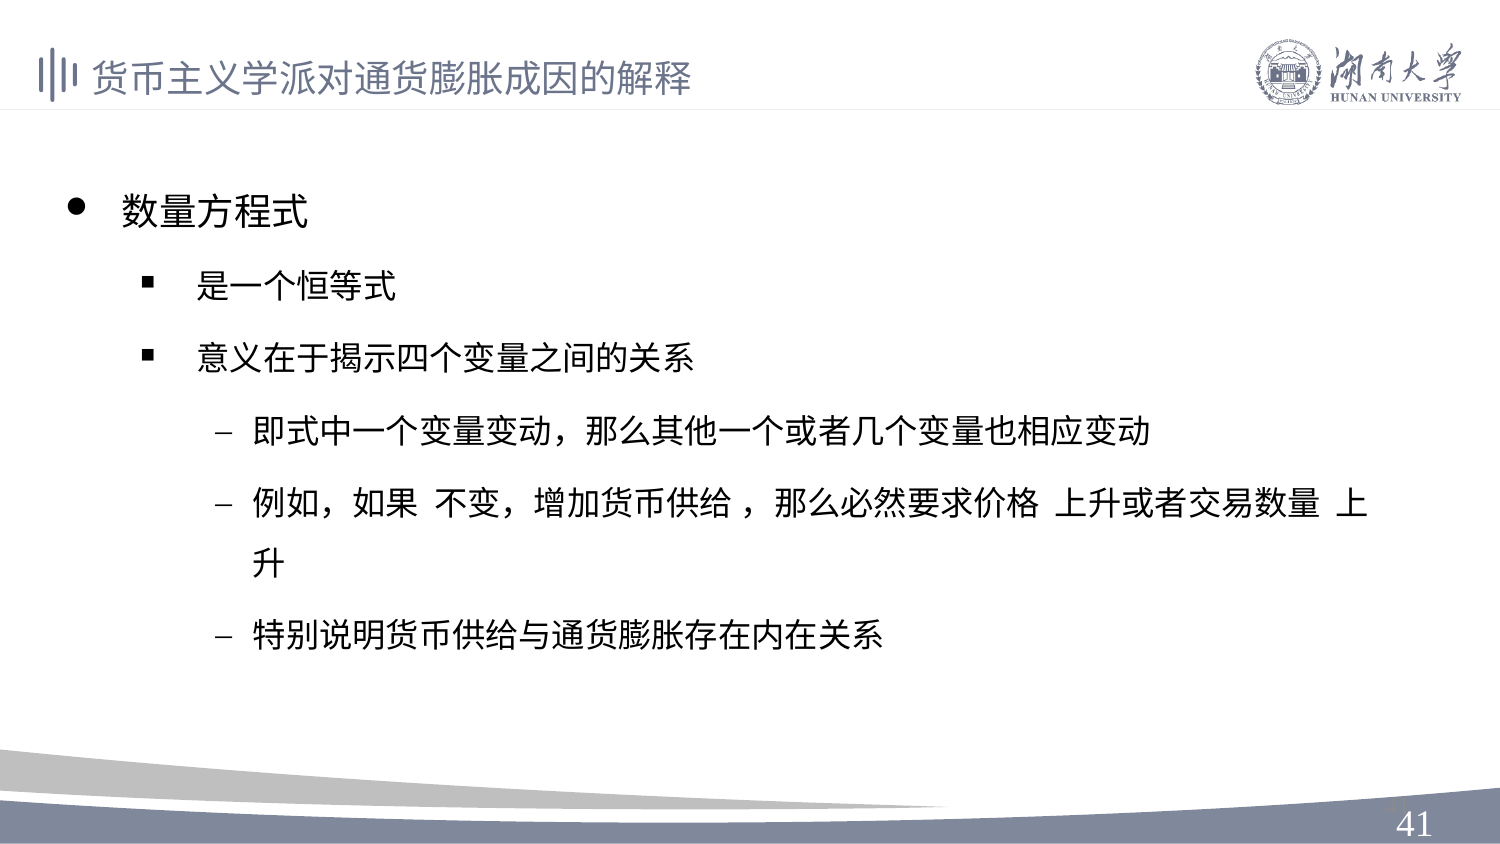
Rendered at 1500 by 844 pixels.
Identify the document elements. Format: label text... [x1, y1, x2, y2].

slide_number 41 [1074, 782, 1425, 827]
text_box 货币主义学派对通货膨胀成因的解释 [78, 47, 1175, 108]
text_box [39, 47, 78, 103]
picture [1249, 33, 1465, 109]
